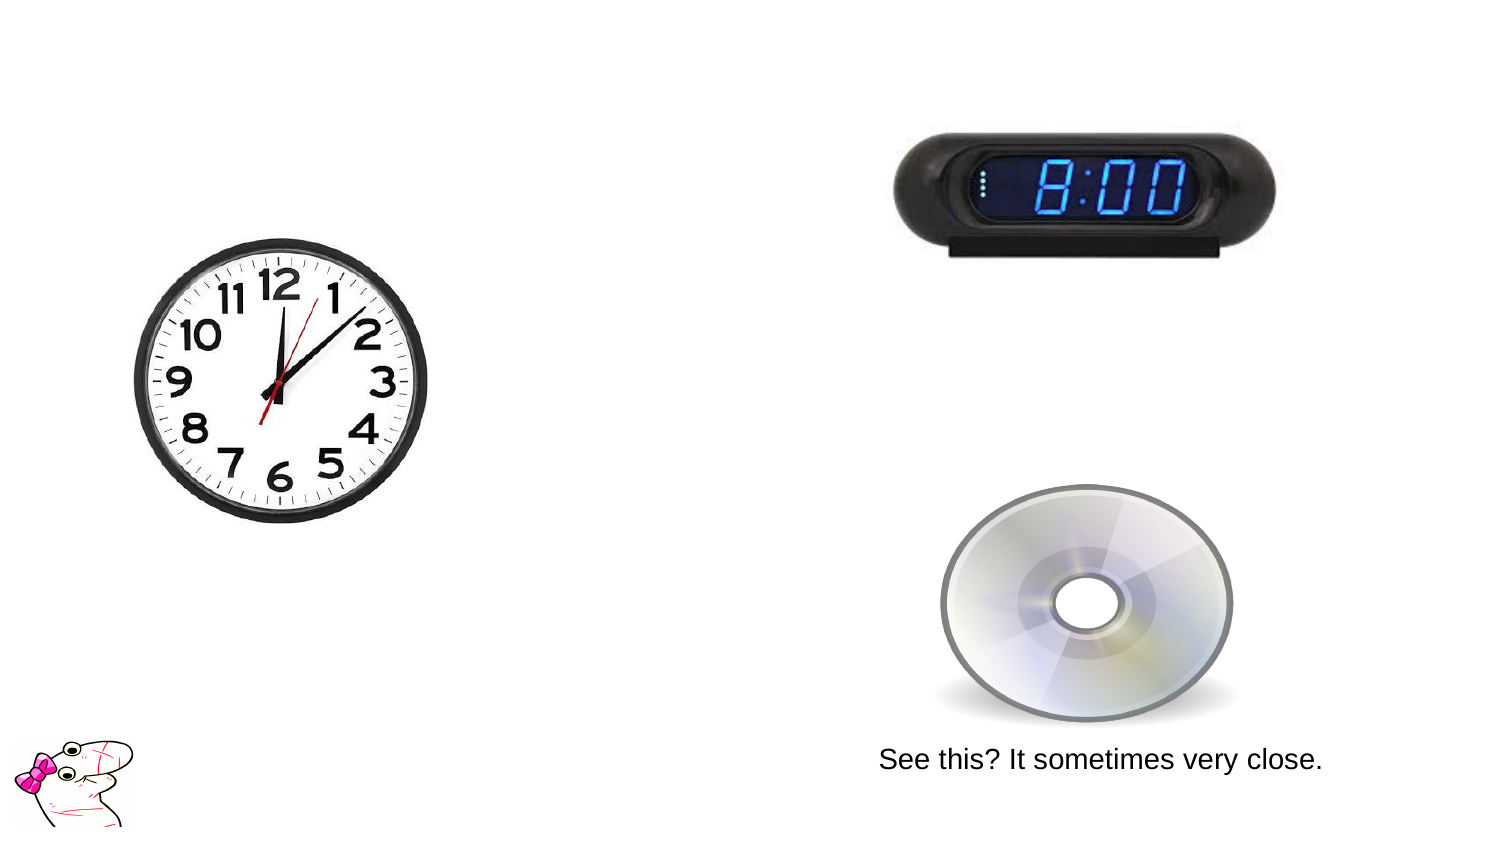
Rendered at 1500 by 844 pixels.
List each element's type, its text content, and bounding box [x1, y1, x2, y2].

picture [931, 483, 1242, 729]
text_box See this? It sometimes very close. [870, 732, 1347, 783]
picture [13, 739, 134, 827]
picture [133, 237, 429, 524]
picture [870, 50, 1303, 338]
